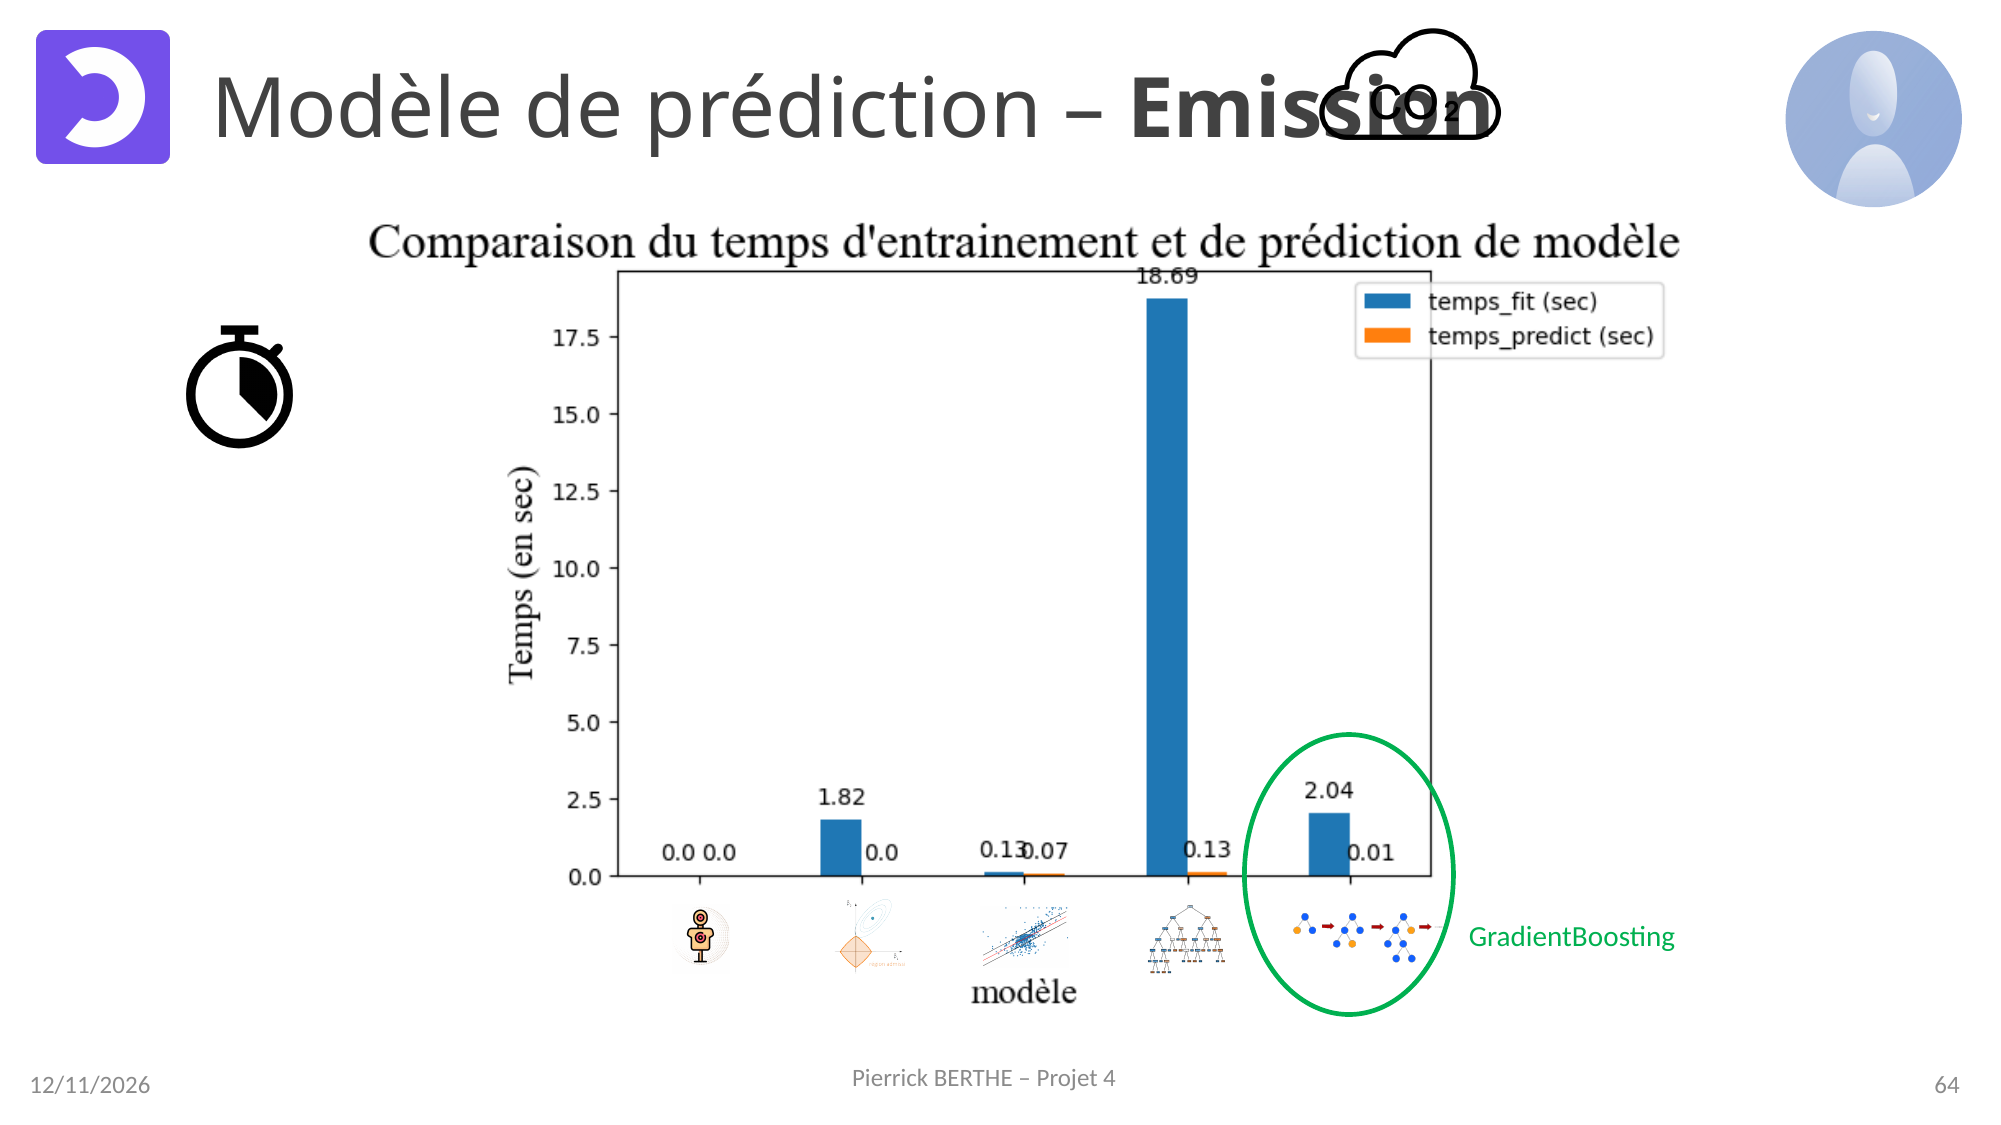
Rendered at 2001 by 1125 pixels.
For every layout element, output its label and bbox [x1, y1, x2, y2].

text_box [352, 207, 1696, 1029]
text_box [195, 20, 1715, 163]
picture [164, 311, 315, 462]
picture [36, 30, 170, 164]
picture [1785, 30, 1962, 208]
